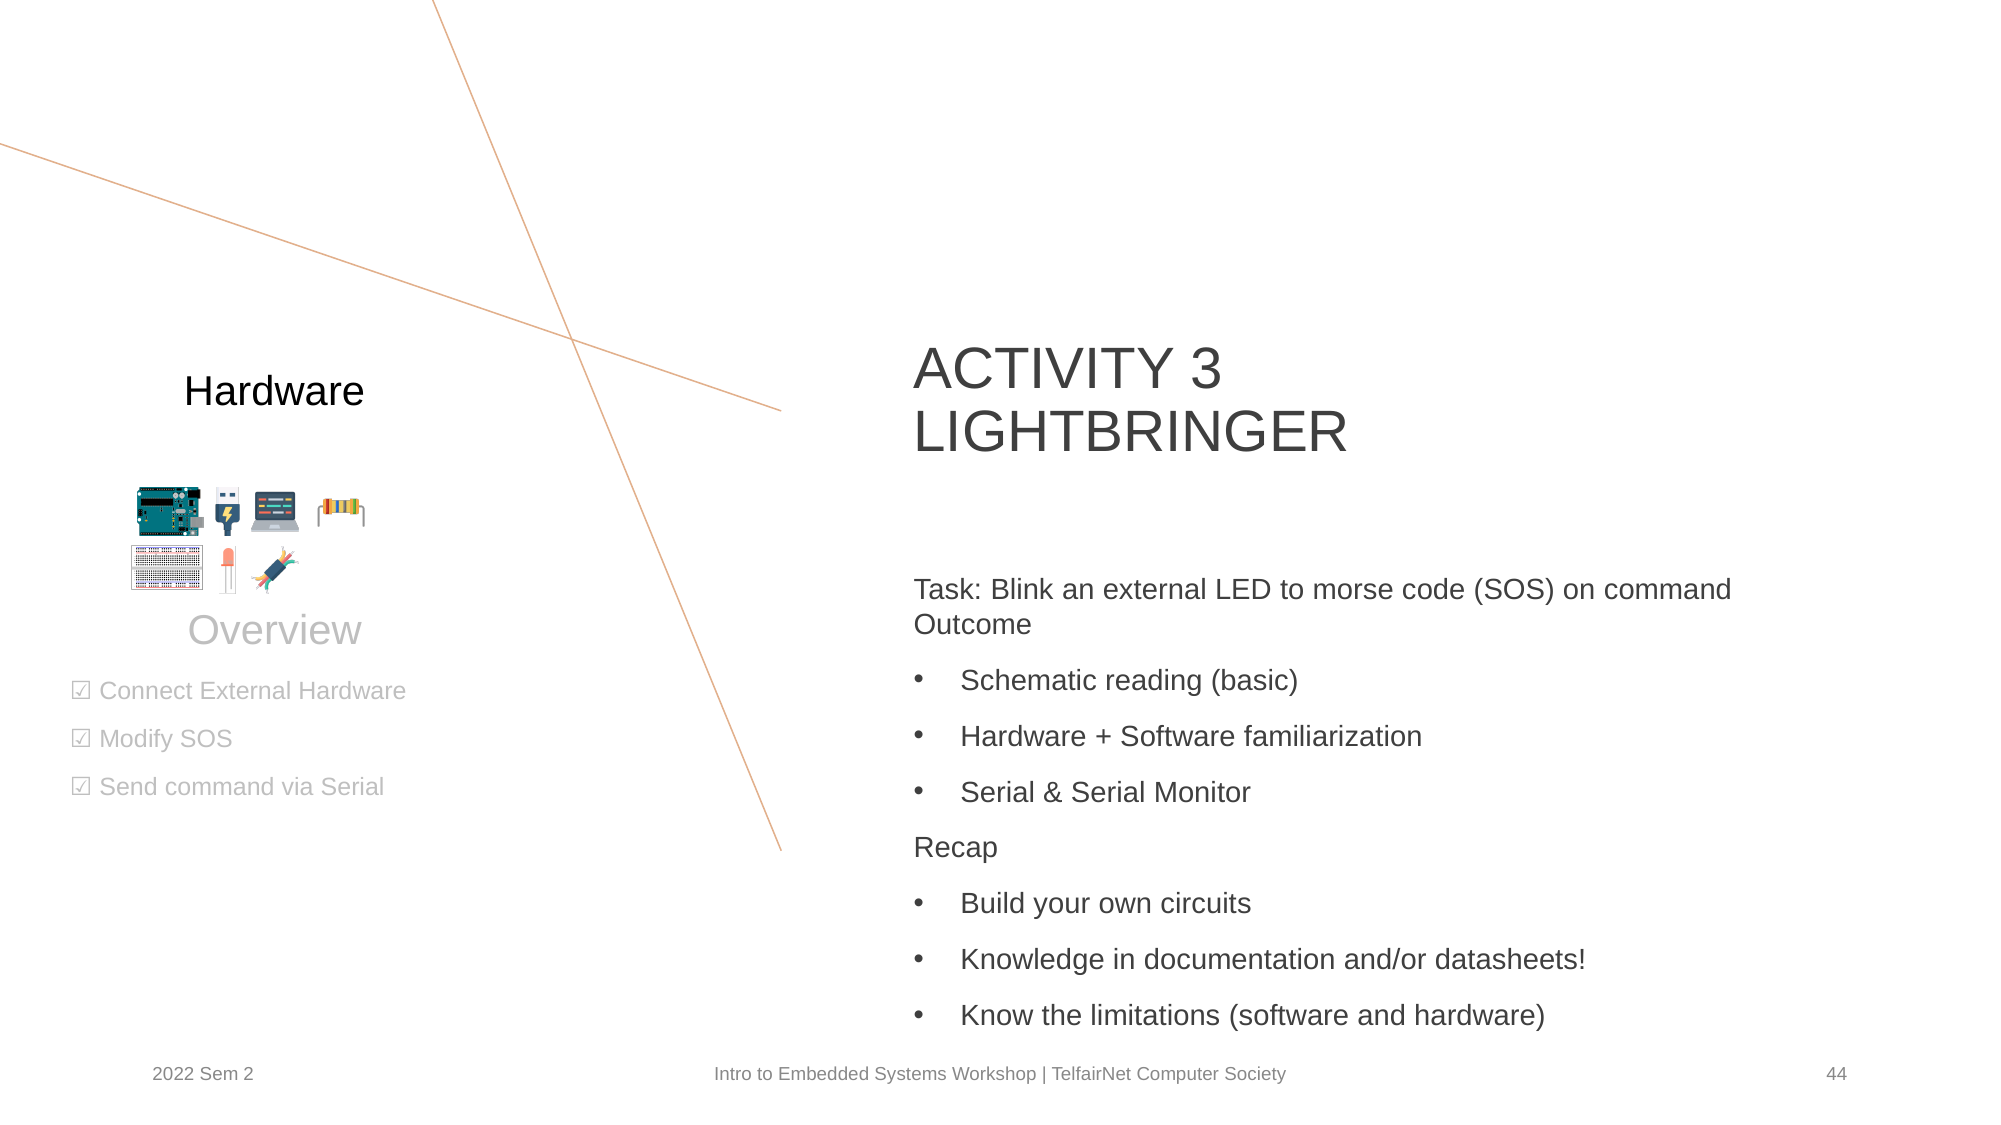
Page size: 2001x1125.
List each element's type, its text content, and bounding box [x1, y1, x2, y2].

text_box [69, 600, 480, 1019]
text_box Hardware [122, 362, 427, 423]
list Task: Blink an external LED to morse code (SOS) on command Outcome Schematic reading (basic) Hardware + Software familiarization Serial & Serial Monitor Recap Build your own circuits Knowledge in documentation and/or datasheets! Know the limitations (software and hardware) [898, 562, 1749, 1043]
picture [317, 488, 365, 537]
picture [94, 487, 299, 626]
slide_number 2022 Sem 2 [137, 1042, 588, 1103]
slide_number 44 [1412, 1042, 1863, 1103]
title ACTIVITY 3 LIGHTBRINGER [898, 274, 1737, 472]
picture [250, 546, 299, 595]
footer Intro to Embedded Systems Workshop | TelfairNet Computer Society [662, 1042, 1338, 1103]
